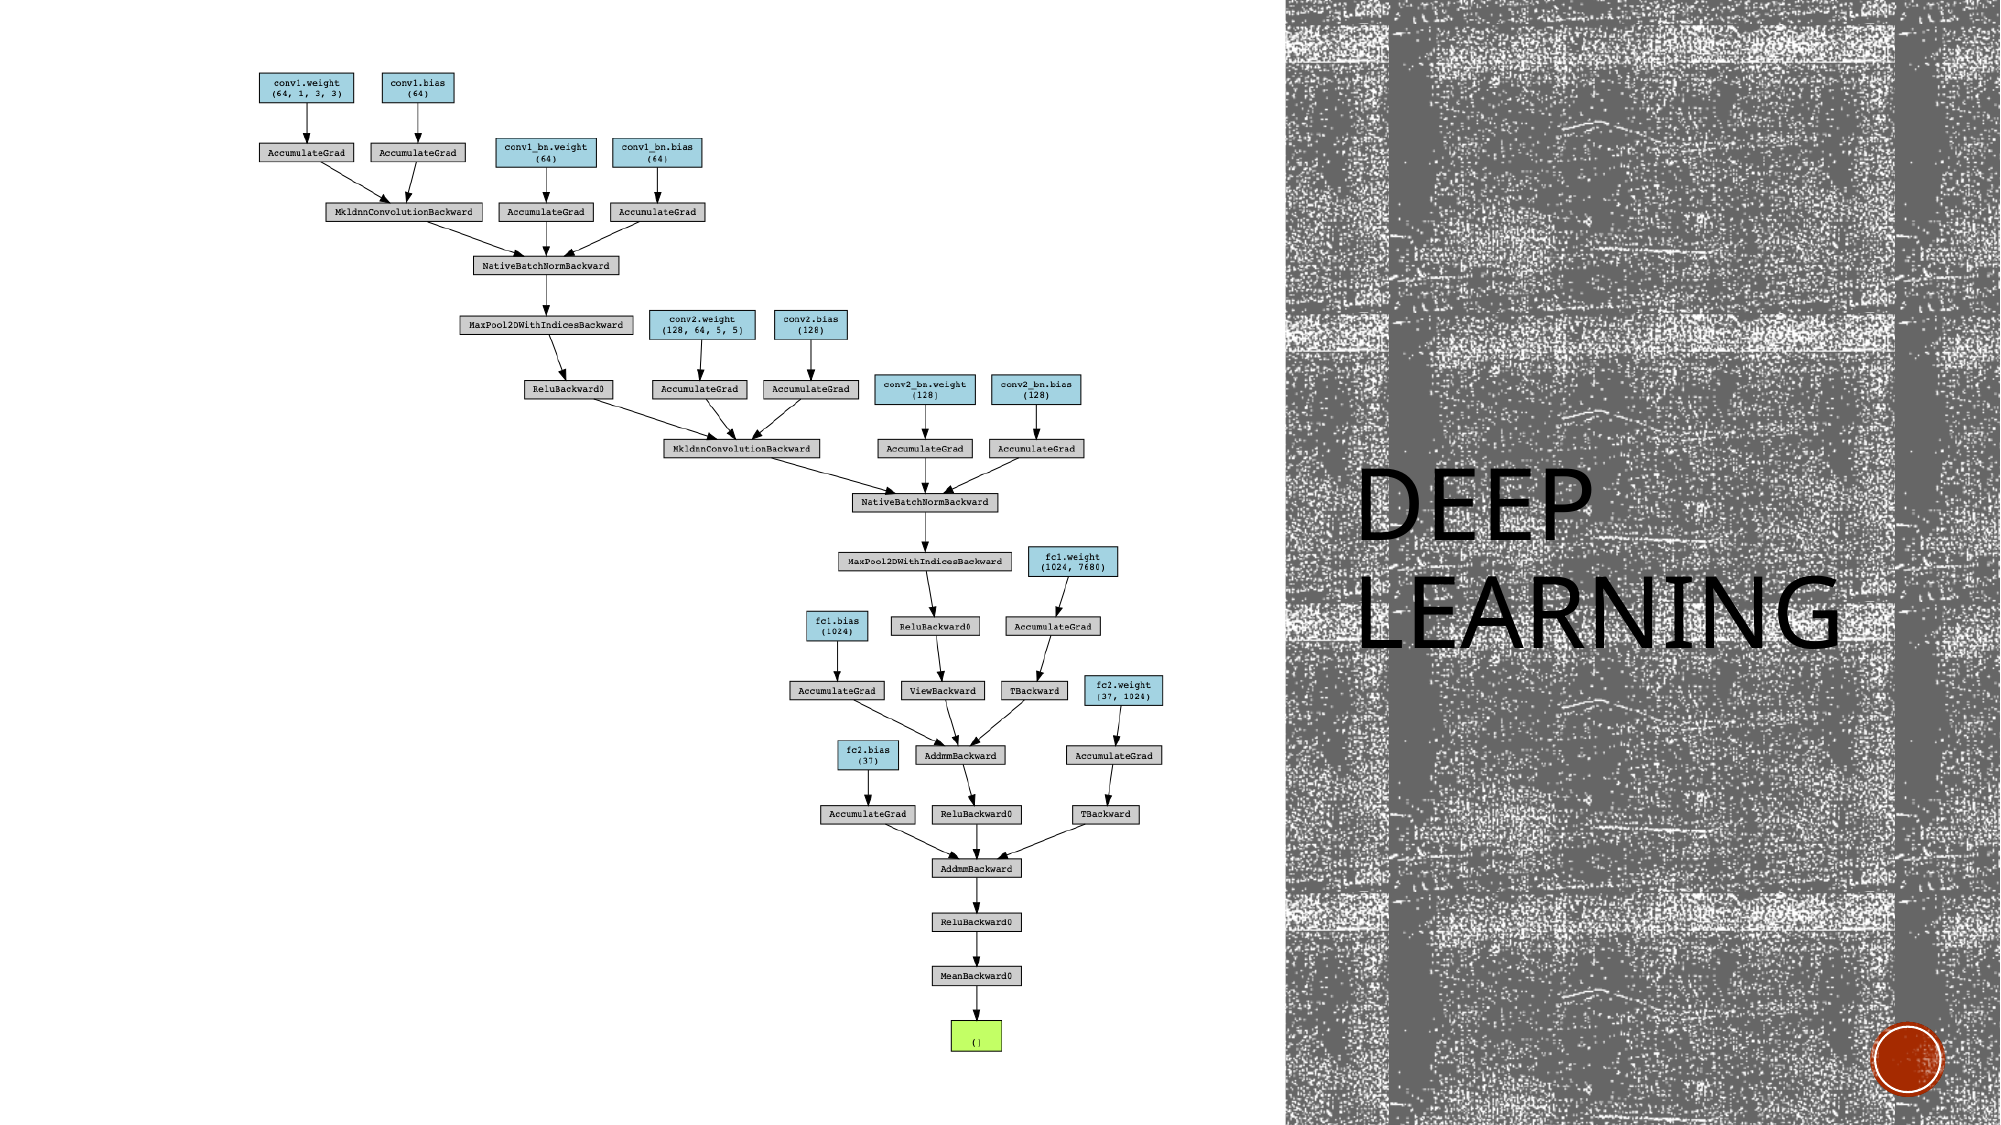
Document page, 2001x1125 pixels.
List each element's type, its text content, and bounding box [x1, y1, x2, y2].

text_box [1284, 0, 2000, 1125]
picture [255, 72, 1174, 1053]
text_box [1872, 1024, 1944, 1096]
title Deep Learning [1338, 430, 1920, 695]
